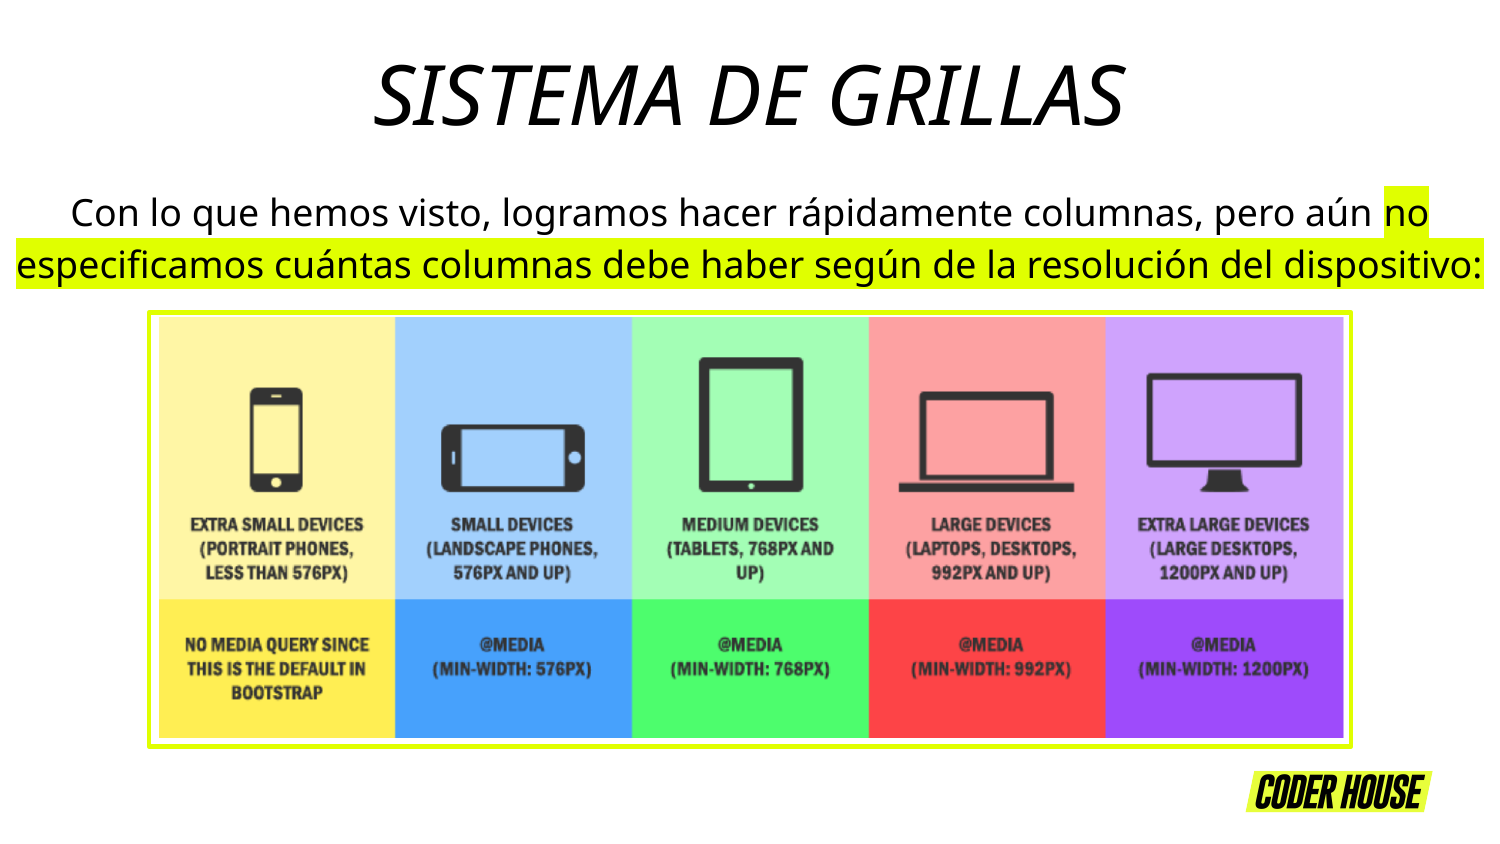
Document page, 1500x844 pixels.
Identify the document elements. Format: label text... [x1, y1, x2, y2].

picture [151, 314, 1349, 745]
text_box Con lo que hemos visto, logramos hacer rápidamente columnas, pero aún no especificamos cuántas columnas debe haber según de la resolución del dispositivo: [0, 167, 1500, 295]
picture [1241, 764, 1437, 819]
text_box SISTEMA DE GRILLAS [105, 12, 1395, 127]
